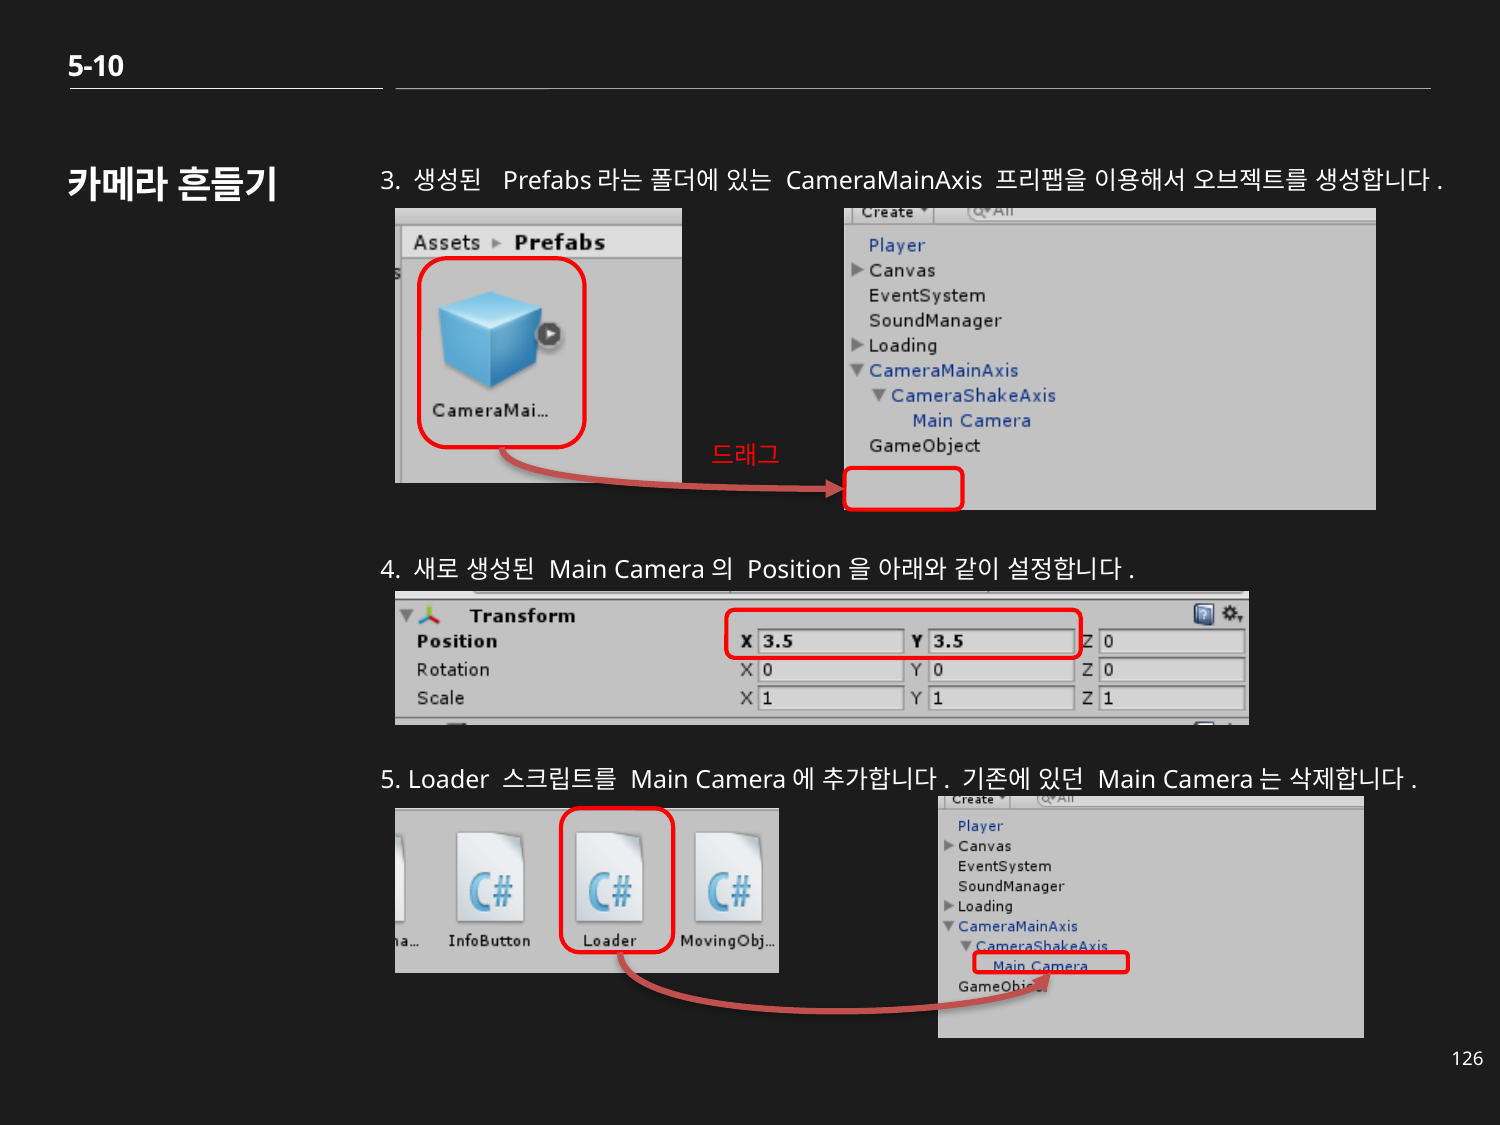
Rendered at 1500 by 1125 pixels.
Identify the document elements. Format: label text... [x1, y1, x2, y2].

text_box 3. 생성된 Prefabs라는 폴더에 있는 CameraMainAxis 프리팹을 이용해서 오브젝트를 생성합니다. 4. 새로 생성된 Main Camera의 Position을 아래와 같이 설정합니다. 5. Loader 스크립트를 Main Camera에 추가합니다. 기존에 있던 Main Camera는 삭제합니다. [365, 157, 1459, 801]
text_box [652, 296, 695, 589]
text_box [619, 952, 1052, 973]
text_box 126 [1377, 1039, 1499, 1080]
picture [395, 807, 779, 973]
picture [844, 207, 1376, 510]
text_box 5-10 [52, 39, 140, 90]
title 카메라 흔들기 [52, 153, 384, 395]
picture [395, 207, 682, 483]
picture [938, 796, 1364, 1038]
picture [395, 591, 1249, 725]
text_box 드래그 [699, 432, 796, 478]
